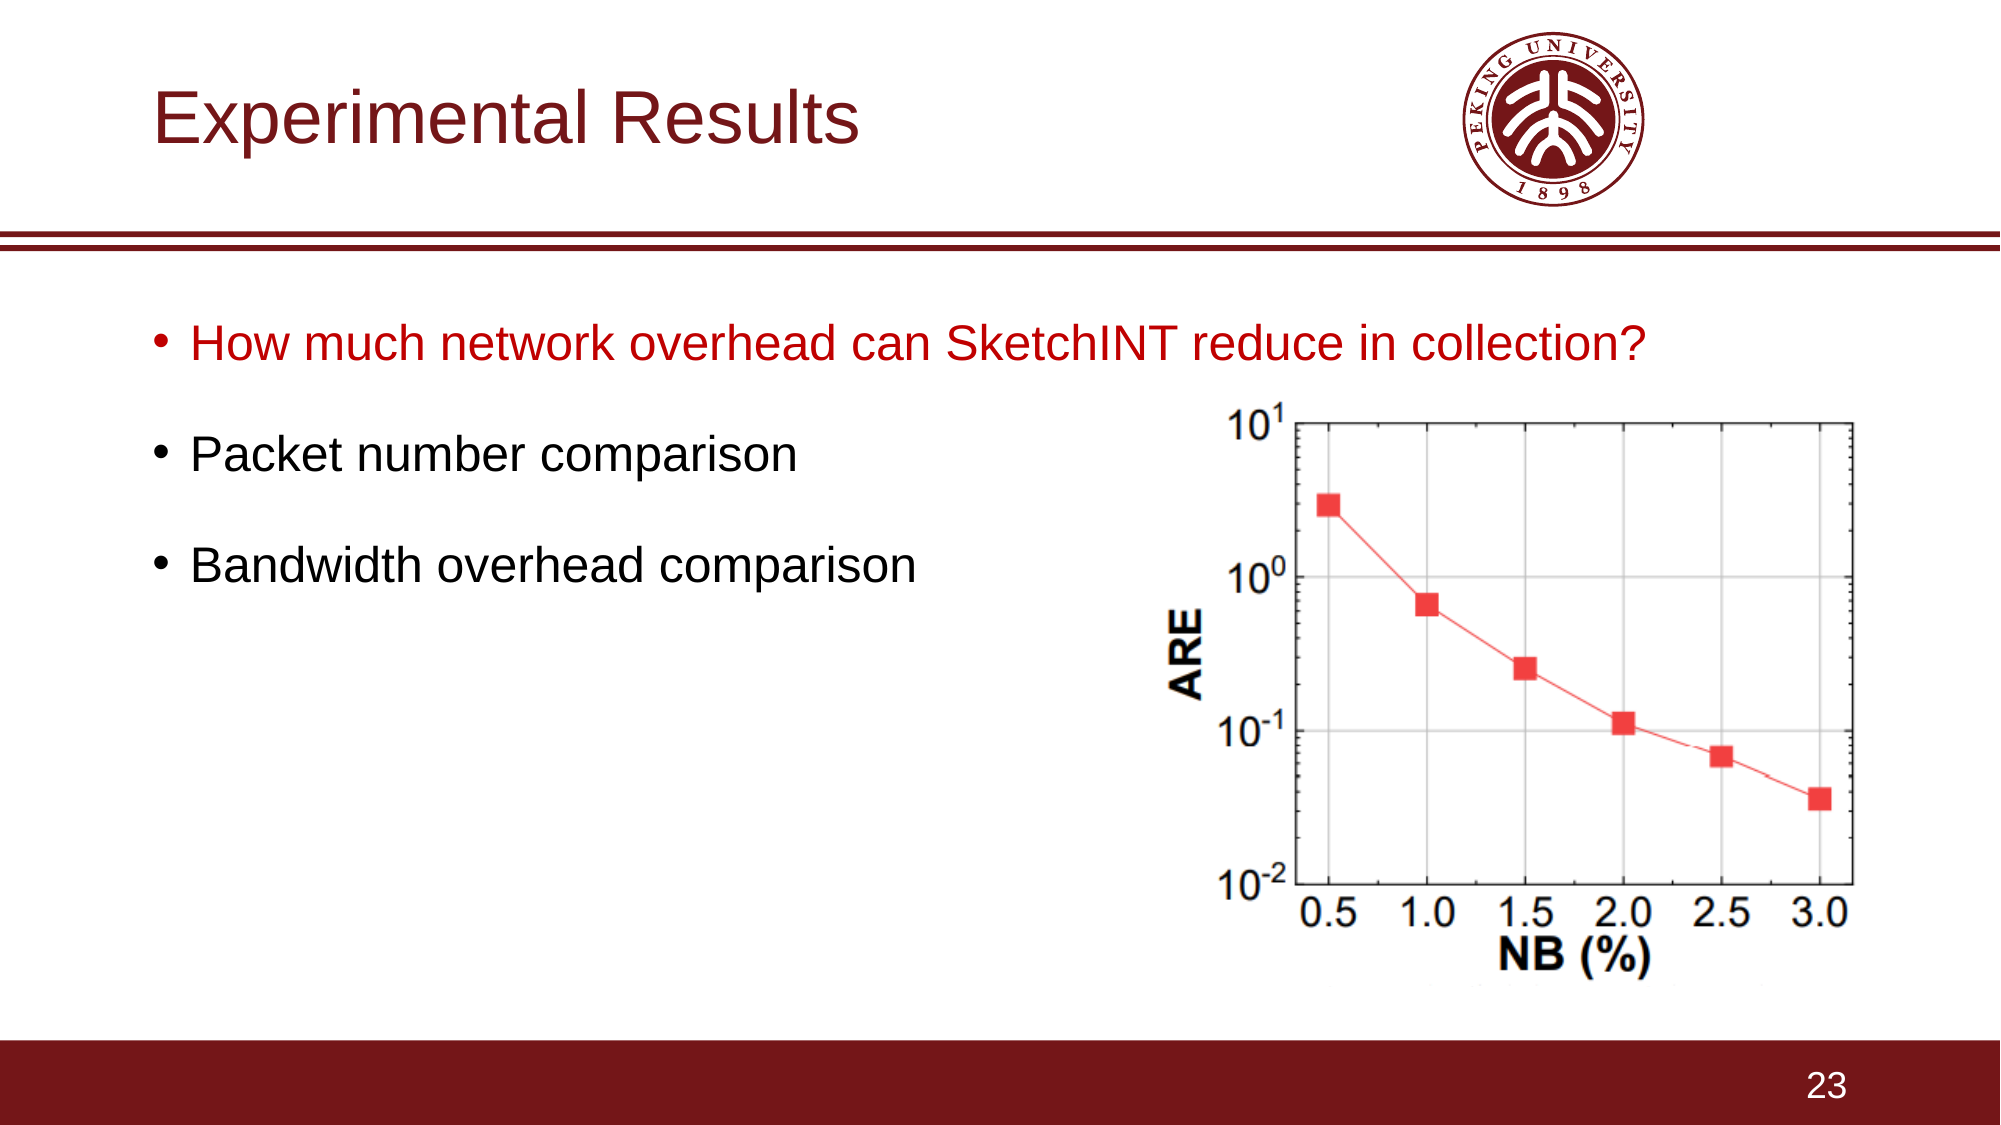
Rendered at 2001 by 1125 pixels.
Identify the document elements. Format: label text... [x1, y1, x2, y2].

title Experimental Results [137, 32, 1413, 207]
list How much network overhead can SketchINT reduce in collection? Packet number comparison Bandwidth overhead comparison [137, 273, 1863, 987]
picture [1162, 399, 1863, 987]
slide_number 23 [1412, 1053, 1863, 1114]
